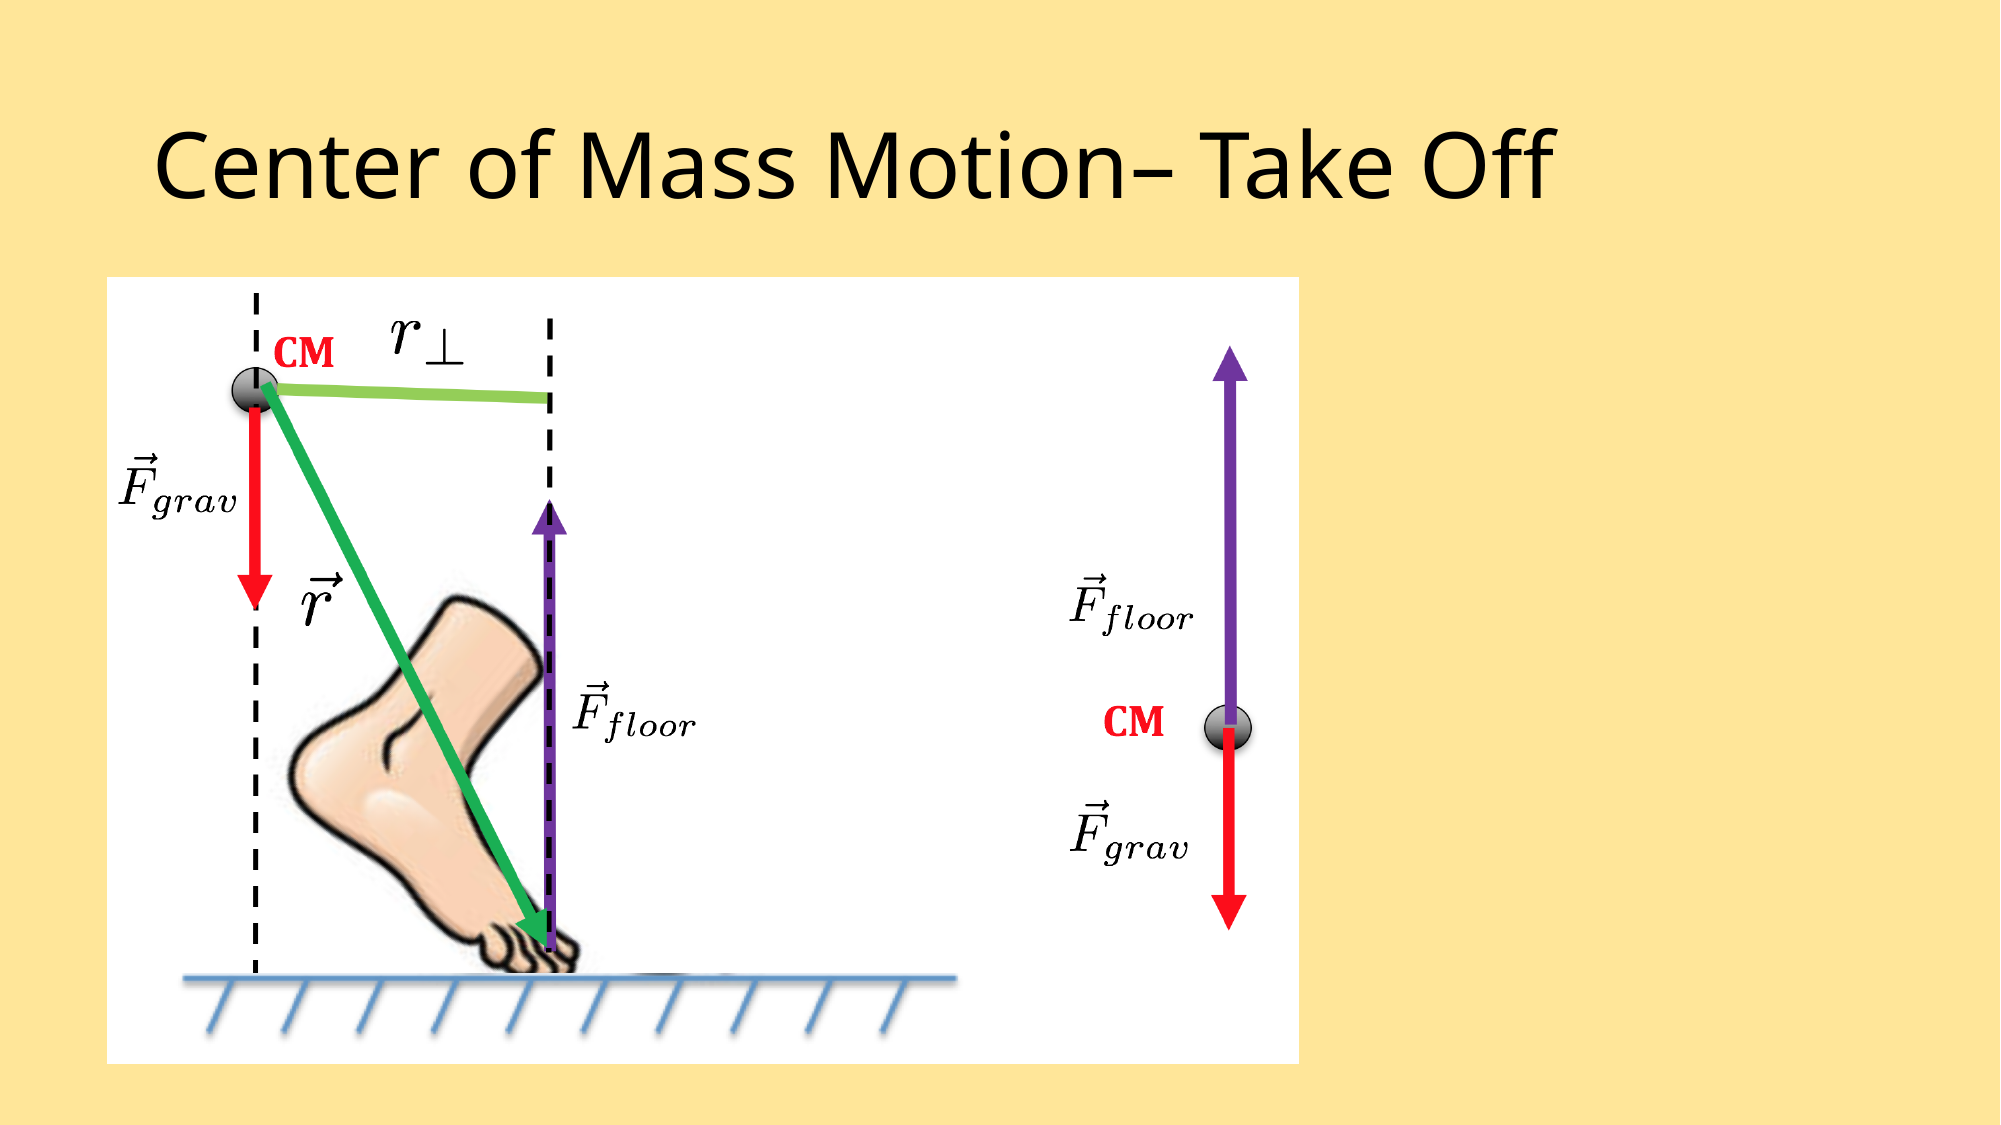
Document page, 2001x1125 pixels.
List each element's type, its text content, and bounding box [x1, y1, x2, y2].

title Center of Mass Motion– Take Off [137, 59, 1863, 278]
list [107, 277, 1299, 1064]
